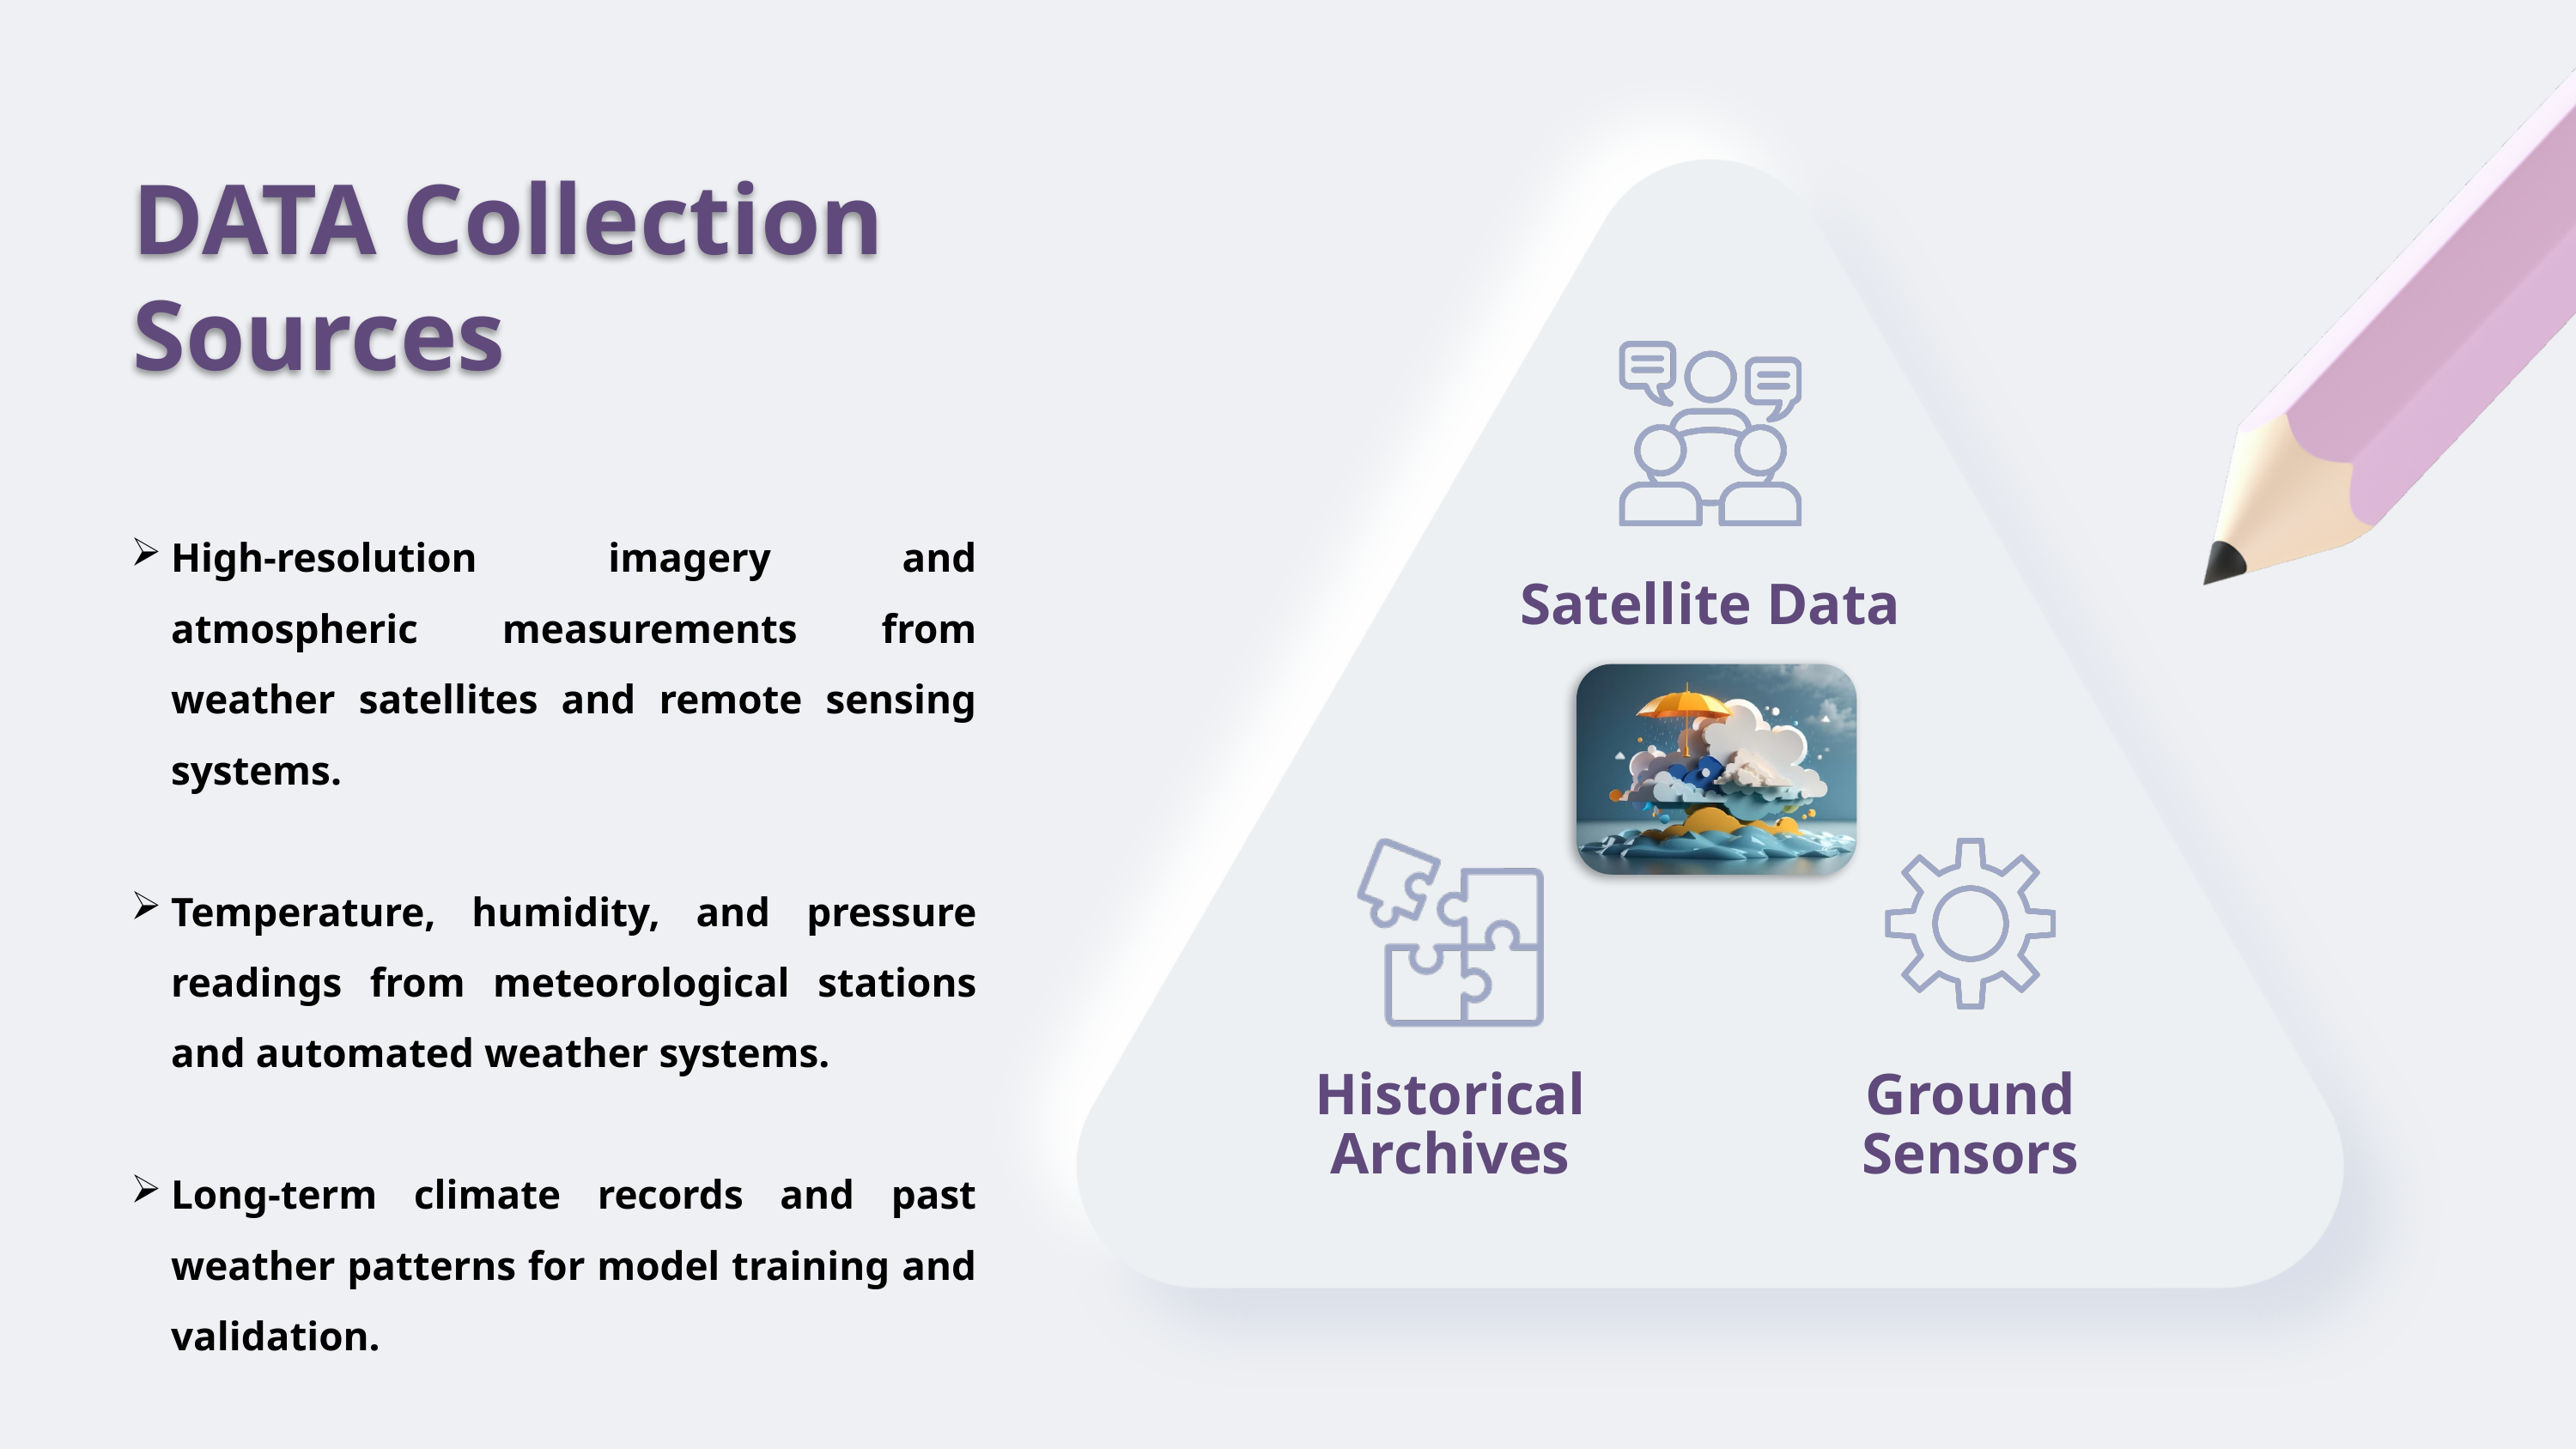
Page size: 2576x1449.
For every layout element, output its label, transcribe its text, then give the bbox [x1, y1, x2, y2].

text_box High-resolution imagery and atmospheric measurements from weather satellites and remote sensing systems. Temperature, humidity, and pressure readings from meteorological stations and automated weather systems. Long-term climate records and past weather patterns for model training and validation. [131, 509, 977, 1359]
text_box [1885, 838, 2057, 1009]
text_box [1357, 838, 1544, 1028]
text_box Satellite Data [1464, 575, 1957, 636]
text_box [2202, 0, 2576, 586]
text_box Ground Sensors [1777, 1065, 2165, 1185]
text_box [1619, 341, 1802, 526]
text_box Historical Archives [1216, 1065, 1685, 1185]
text_box [978, 61, 2443, 1388]
picture [1576, 664, 1857, 875]
